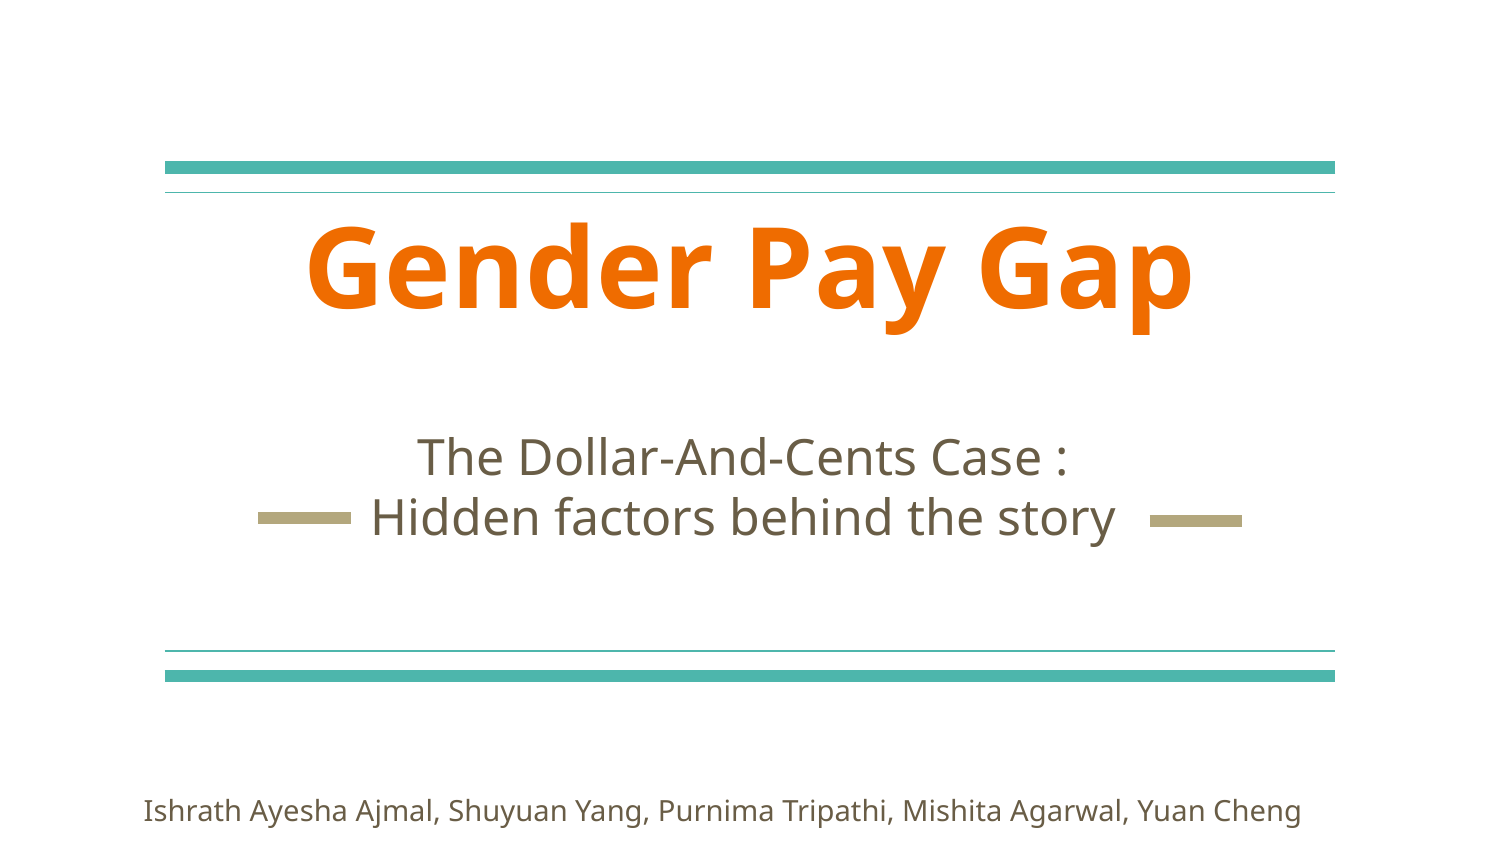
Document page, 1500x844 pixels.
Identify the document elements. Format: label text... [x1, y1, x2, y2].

title Gender Pay Gap [164, 178, 1336, 347]
subtitle The Dollar-And-Cents Case : Hidden factors behind the story [164, 410, 1336, 641]
text_box Ishrath Ayesha Ajmal, Shuyuan Yang, Purnima Tripathi, Mishita Agarwal, Yuan Cheng [128, 776, 1372, 844]
